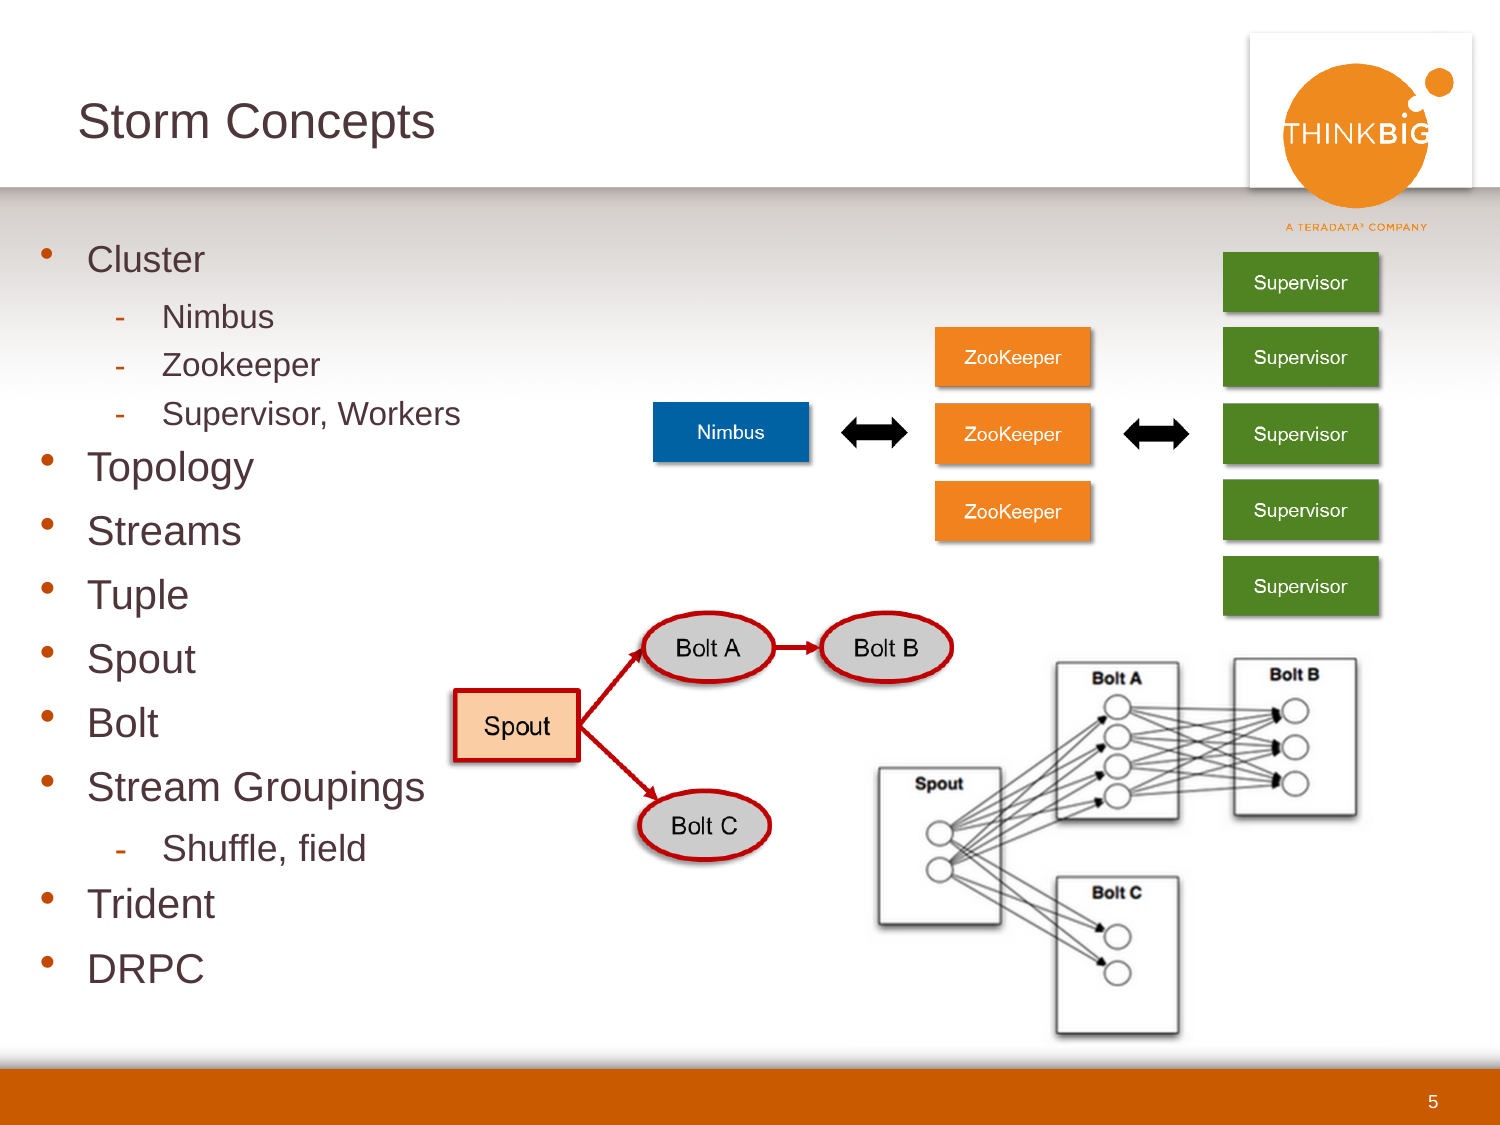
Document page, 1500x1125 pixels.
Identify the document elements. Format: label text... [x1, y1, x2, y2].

title Storm Concepts [62, 80, 1250, 157]
list Cluster Nimbus Zookeeper Supervisor, Workers Topology Streams Tuple Spout Bolt Stream Groupings Shuffle, field Trident DRPC [24, 231, 1497, 1009]
picture [0, 0, 1500, 1125]
